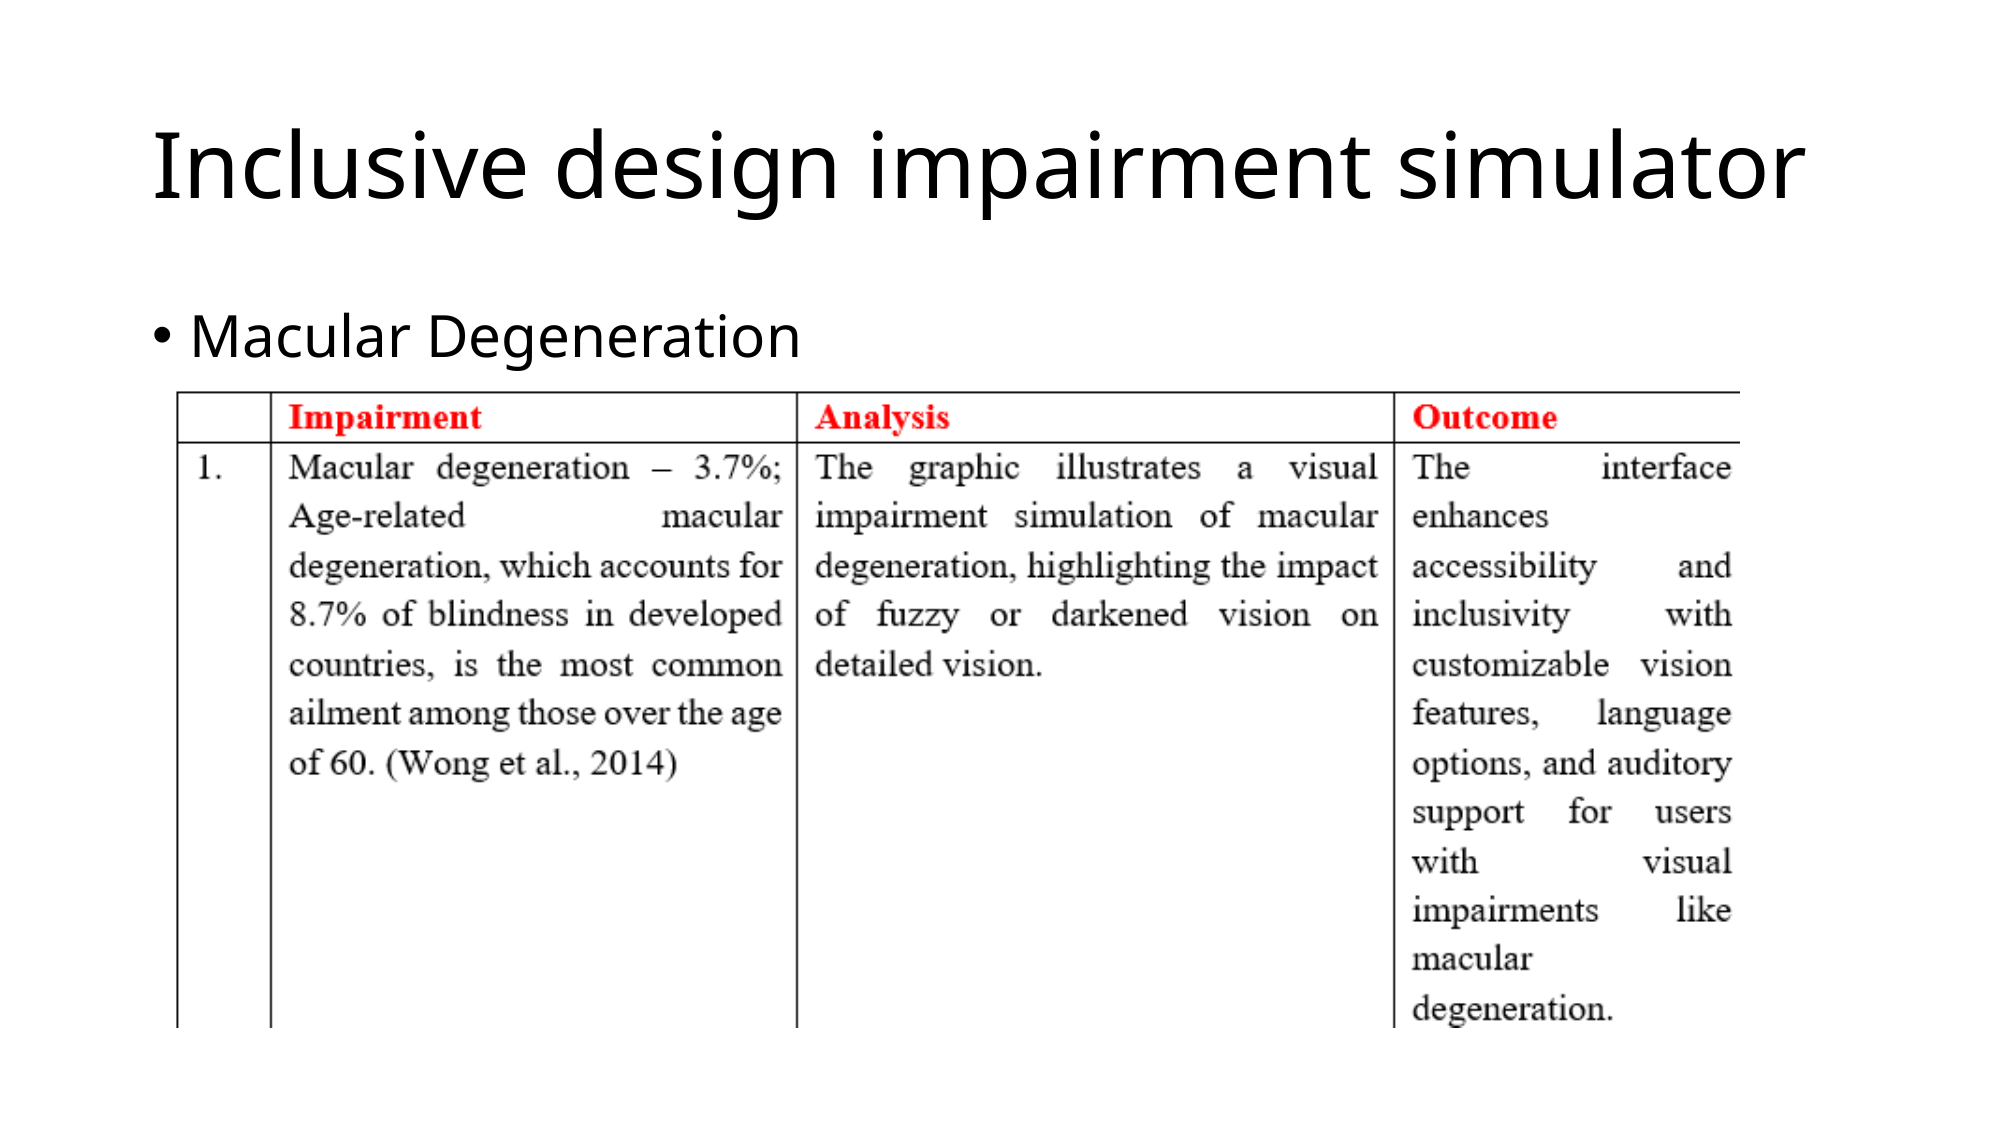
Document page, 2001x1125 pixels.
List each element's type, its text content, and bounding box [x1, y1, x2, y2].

list Macular Degeneration [137, 299, 1863, 1014]
title Inclusive design impairment simulator [137, 59, 1863, 278]
picture [174, 389, 1740, 1028]
